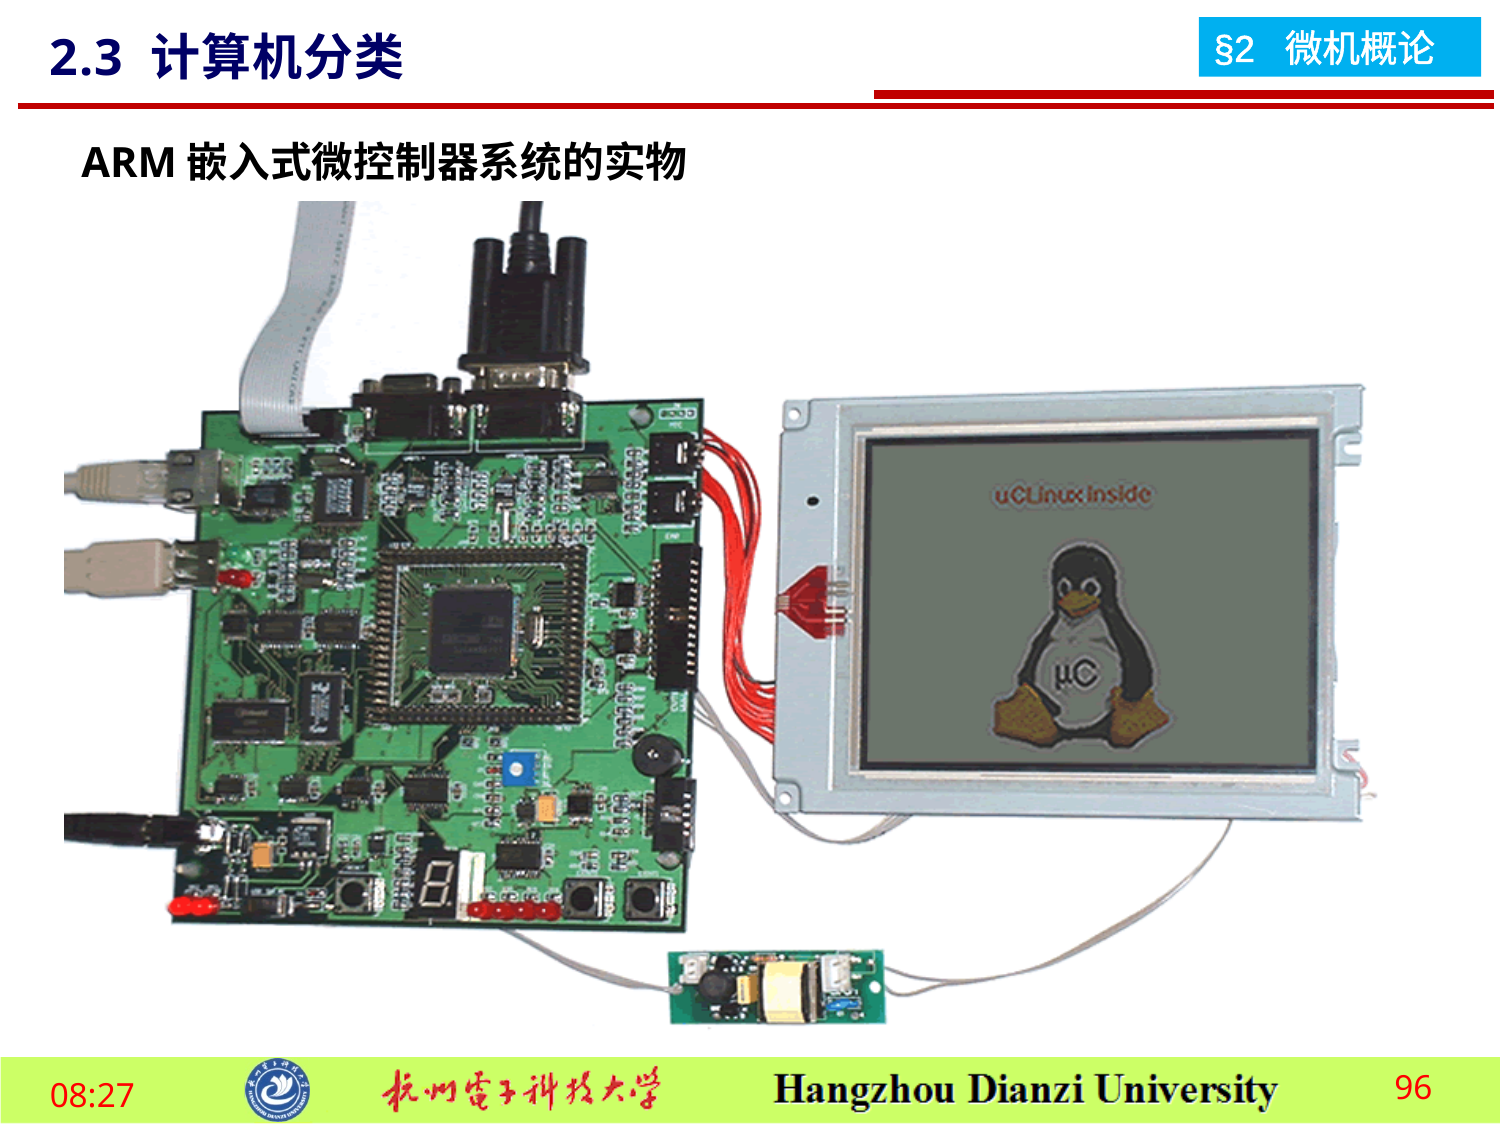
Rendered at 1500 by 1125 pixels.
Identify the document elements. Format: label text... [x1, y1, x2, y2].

picture [0, 1057, 1500, 1125]
text_box ARM嵌入式微控制器系统的实物 [66, 113, 703, 194]
text_box 2.3 计算机分类 [35, 17, 996, 93]
picture [64, 200, 1406, 1052]
